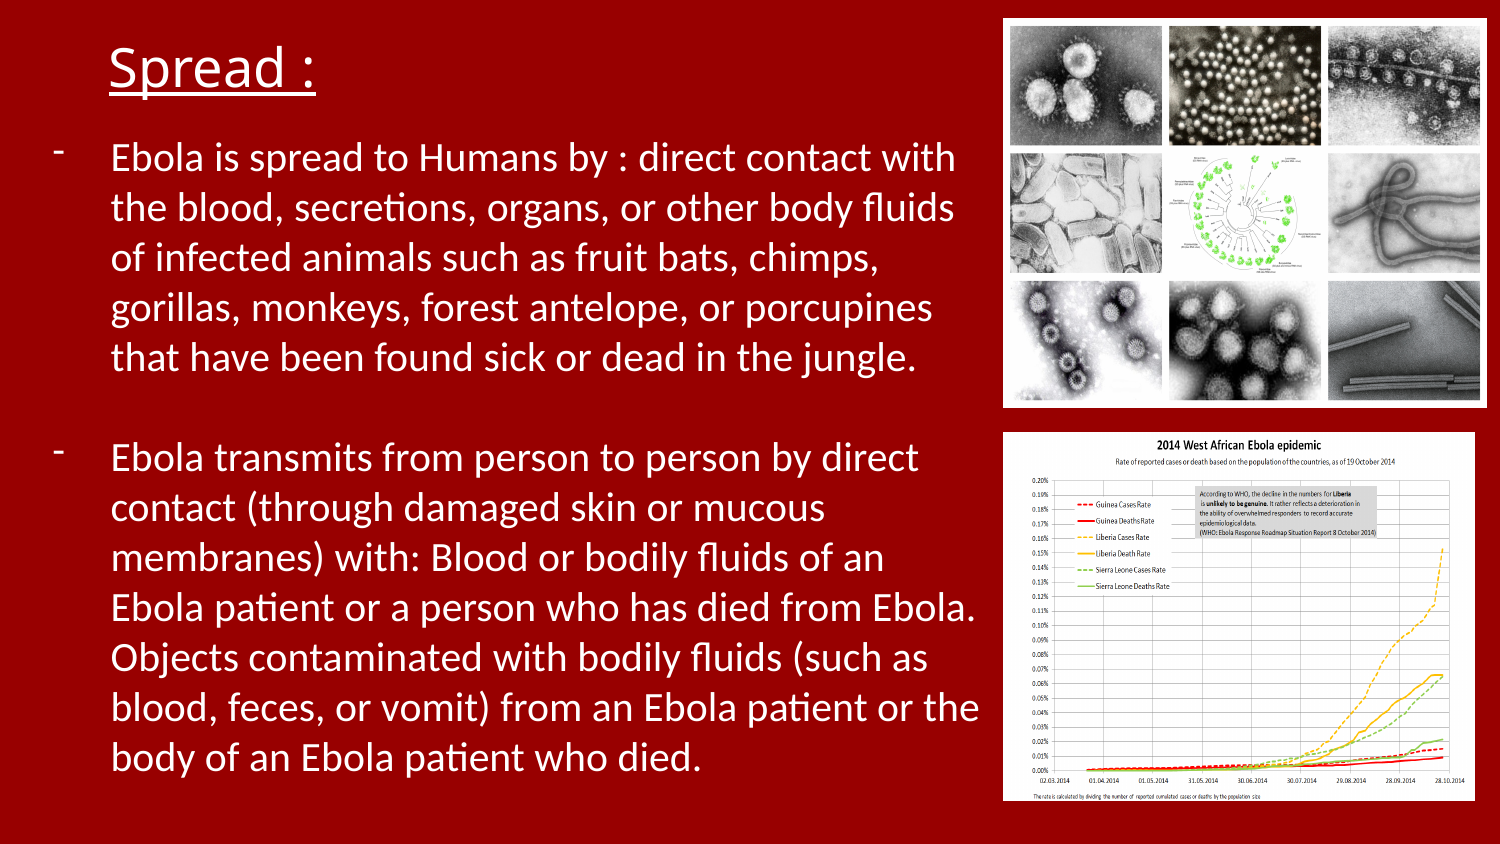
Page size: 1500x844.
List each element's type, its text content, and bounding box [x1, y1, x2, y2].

text_box Ebola is spread to Humans by : direct contact with the blood, secretions, organs, or other body fluids of infected animals such as fruit bats, chimps, gorillas, monkeys, forest antelope, or porcupines that have been found sick or dead in the jungle. Ebola transmits from person to person by direct contact (through damaged skin or mucous membranes) with: Blood or bodily fluids of an Ebola patient or a person who has died from Ebola. Objects contaminated with bodily fluids (such as blood, feces, or vomit) from an Ebola patient or the body of an Ebola patient who died. [20, 114, 1004, 795]
text_box Spread : [93, 18, 1001, 114]
picture [1003, 17, 1487, 408]
picture [1003, 432, 1476, 802]
